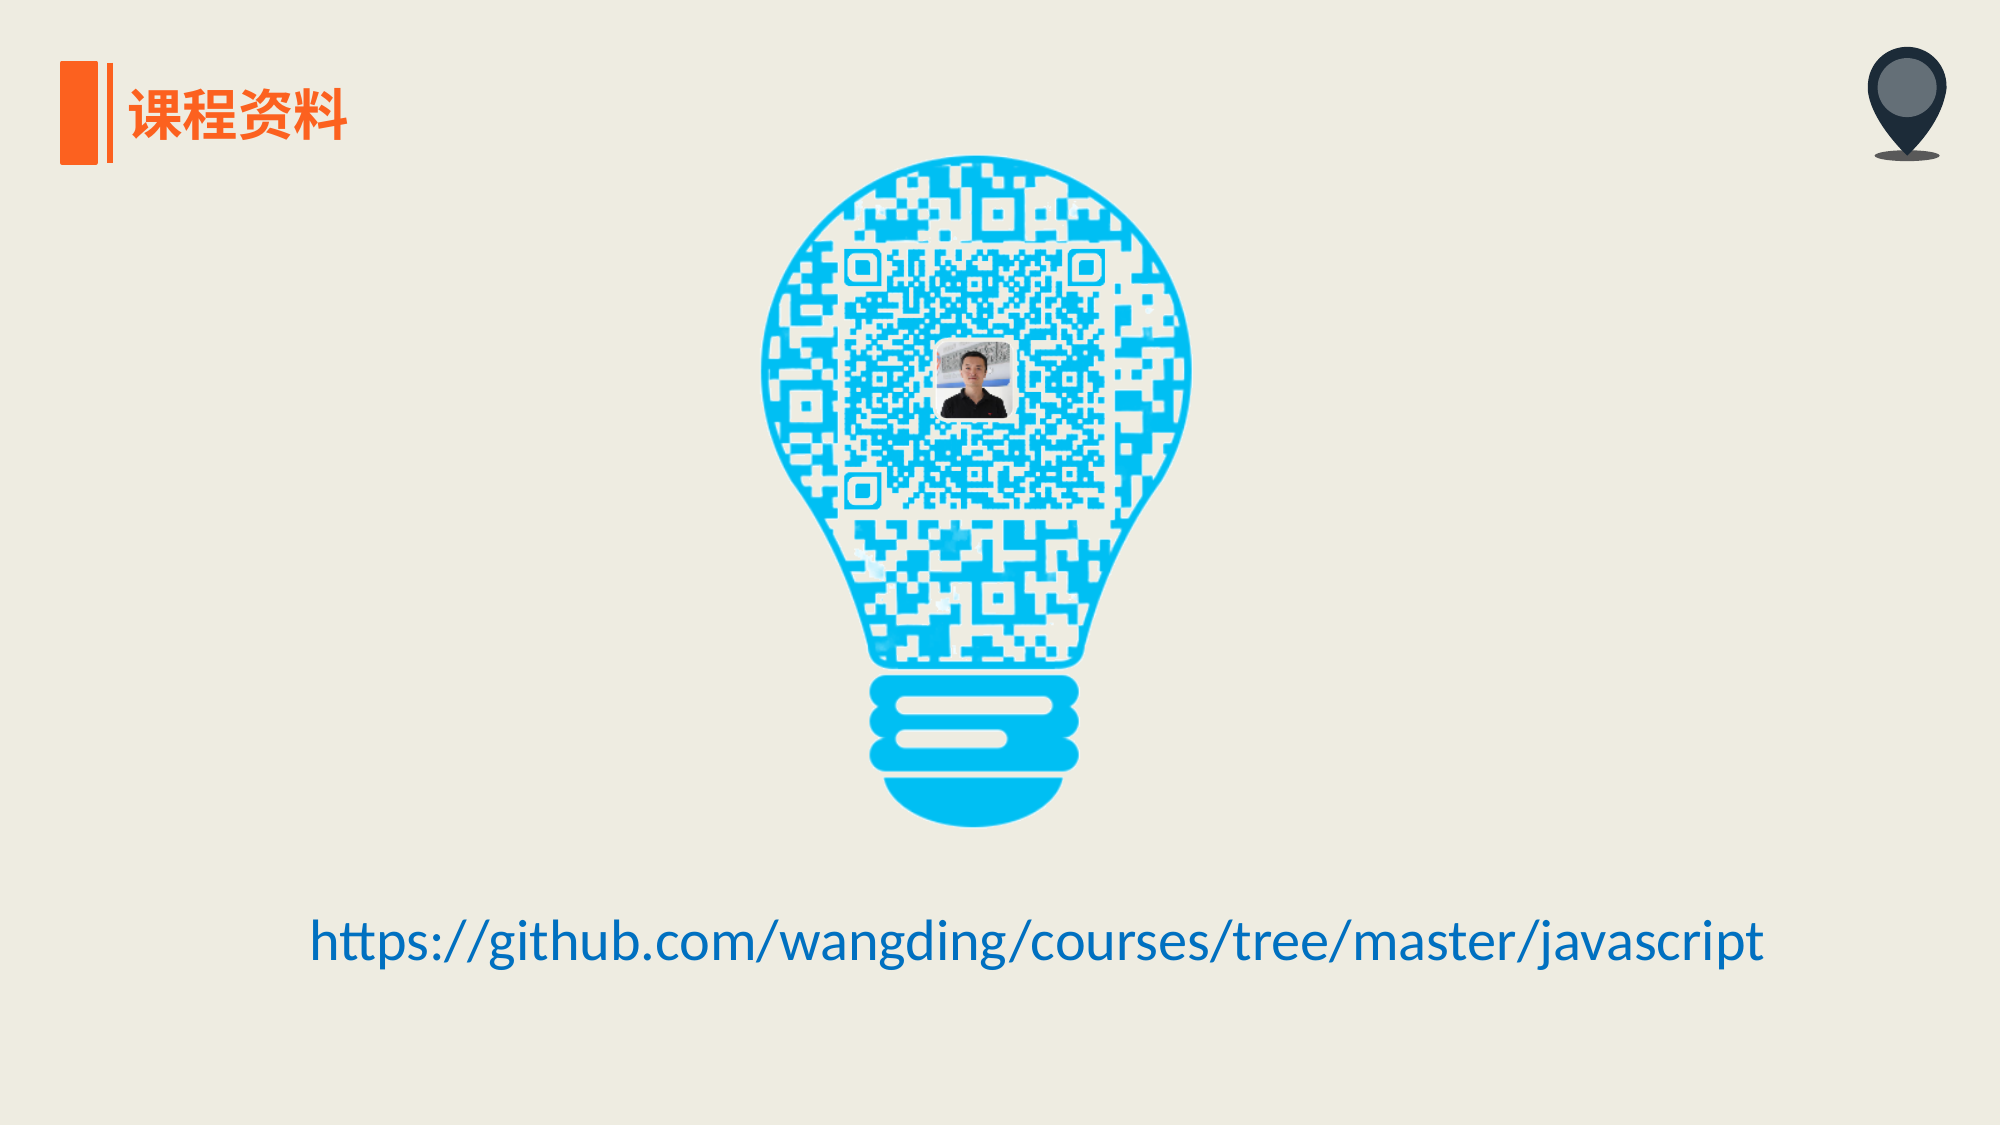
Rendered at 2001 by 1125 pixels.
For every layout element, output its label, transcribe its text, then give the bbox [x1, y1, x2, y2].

text_box [60, 61, 98, 165]
picture [611, 112, 1365, 866]
text_box https://github.com/wangding/courses/tree/master/javascript [294, 894, 1781, 980]
text_box 课程资料 [115, 72, 577, 154]
